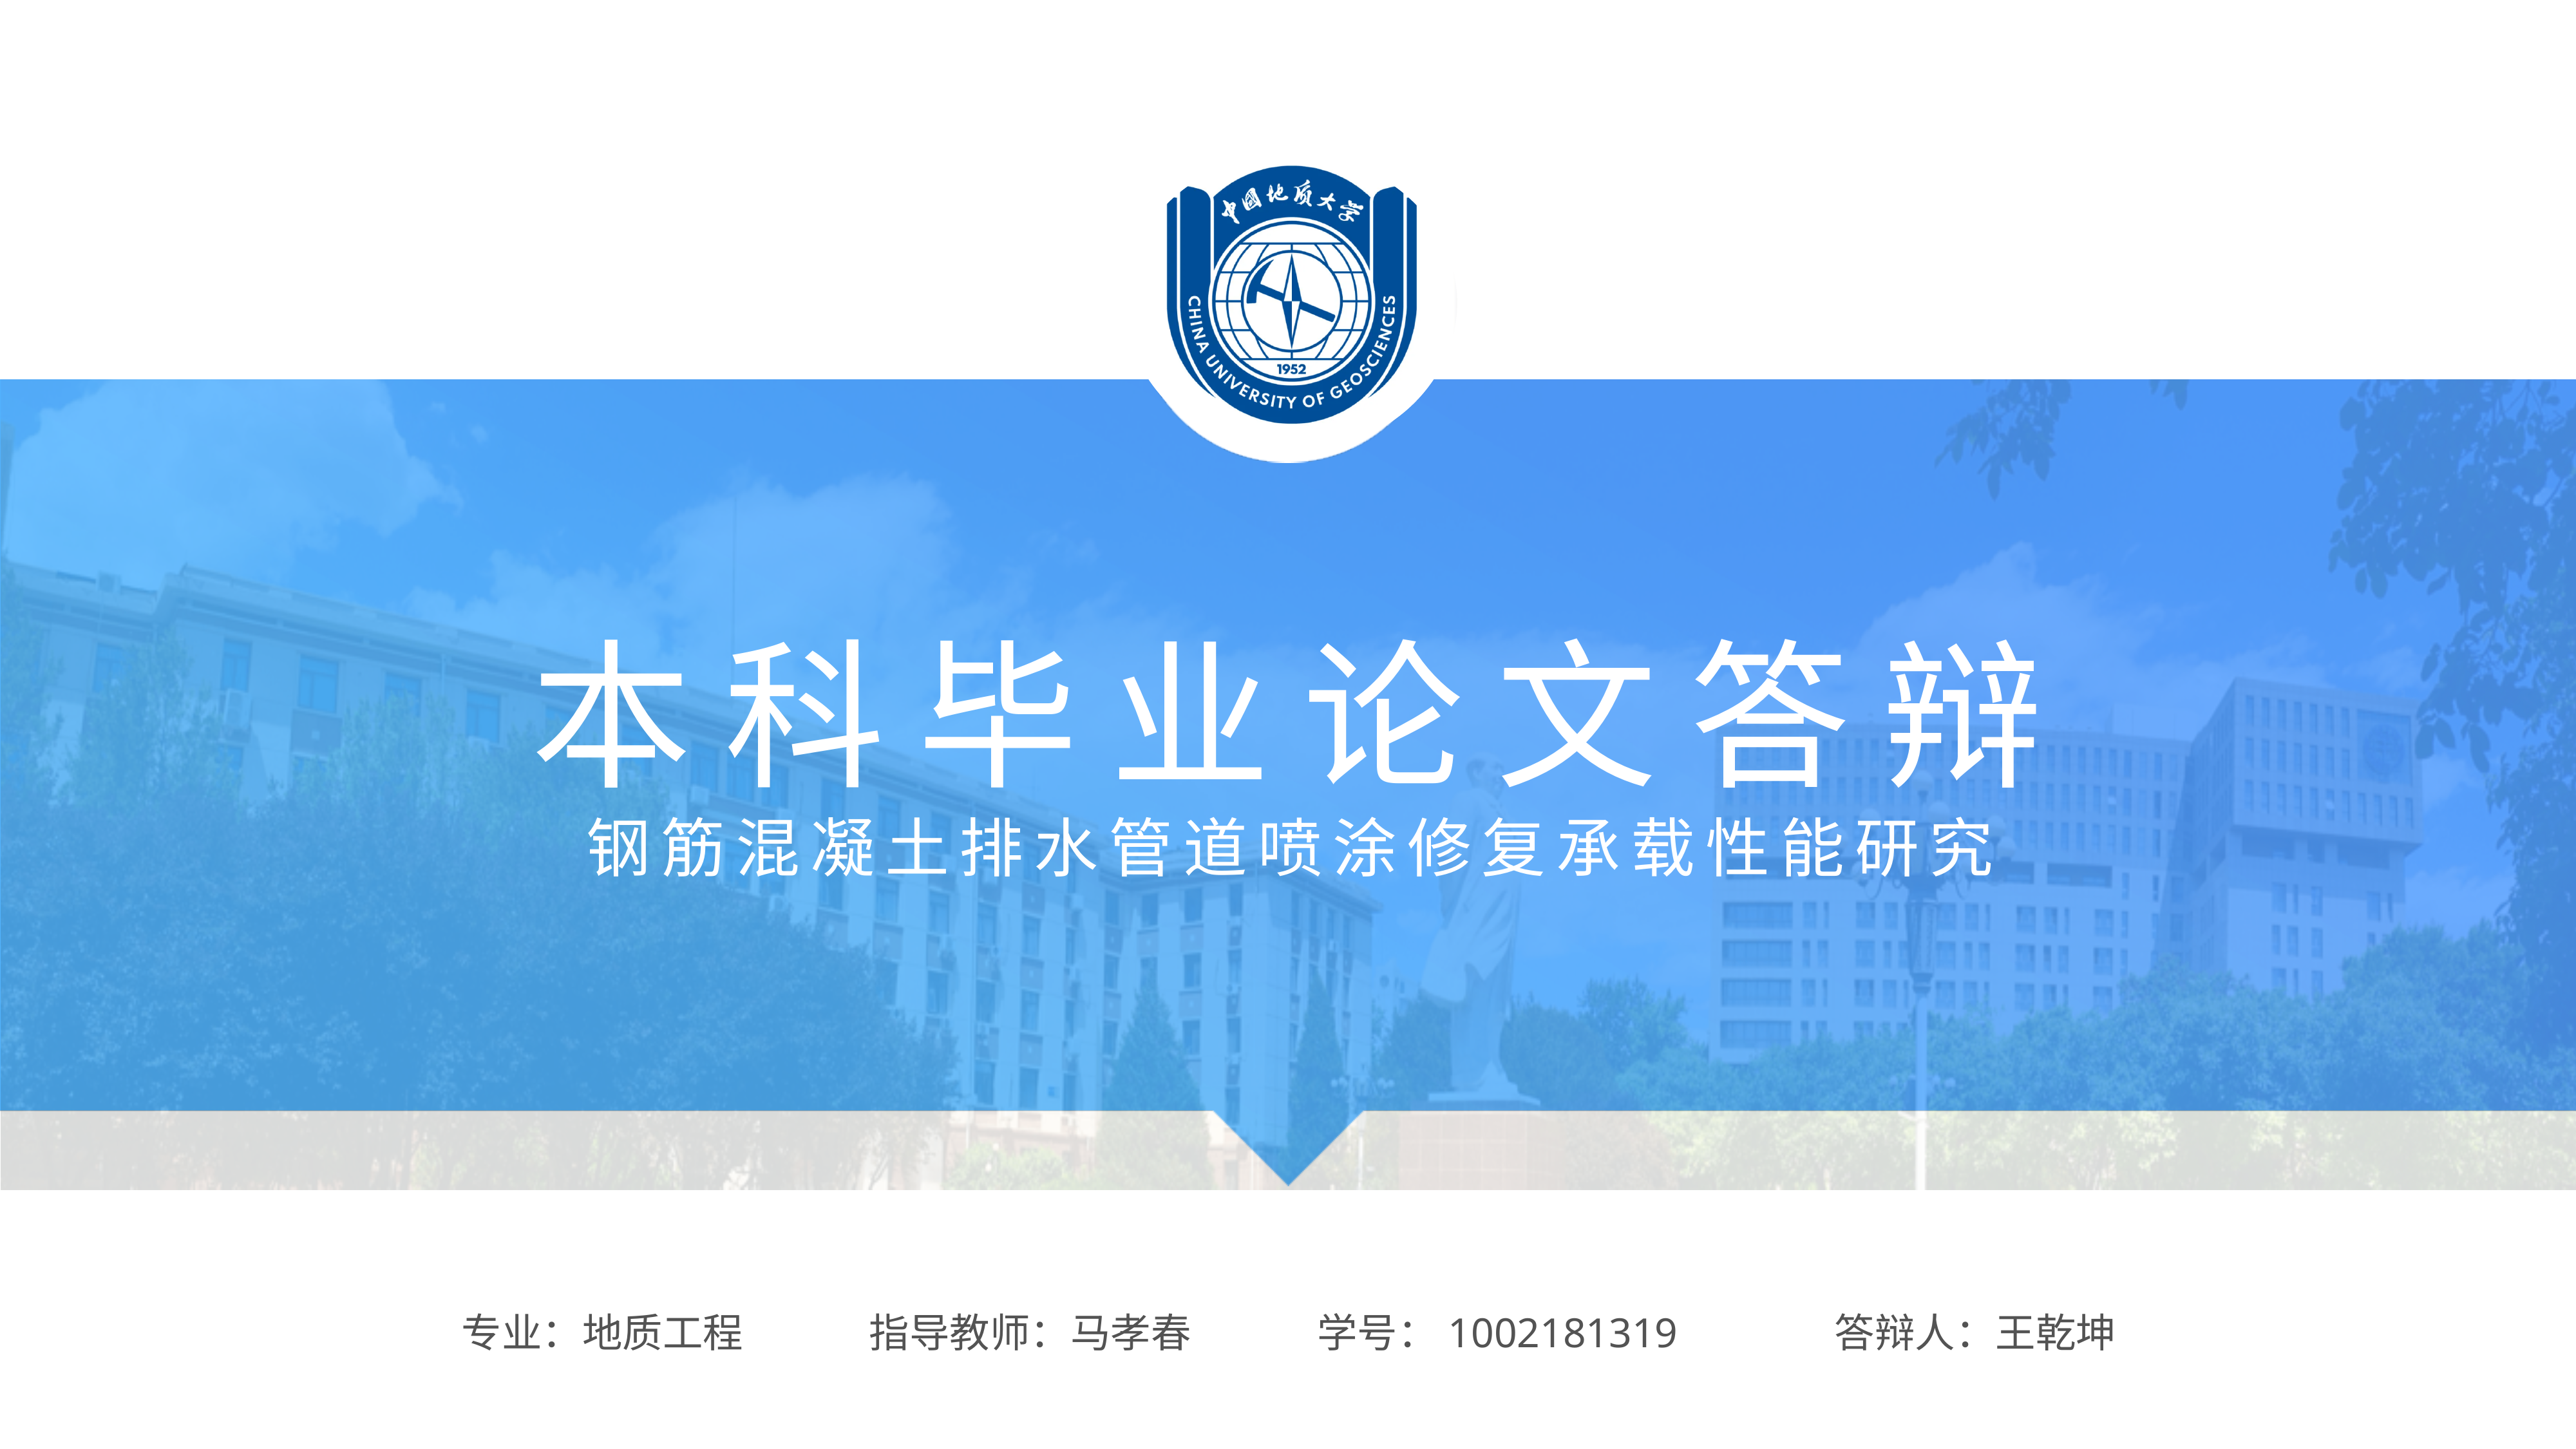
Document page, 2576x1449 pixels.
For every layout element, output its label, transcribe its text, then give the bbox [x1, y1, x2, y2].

picture [0, 153, 2576, 1190]
text_box 专业：地质工程 指导教师：马孝春 学号：1002181319 答辩人：王乾坤 [91, 1307, 2487, 1356]
